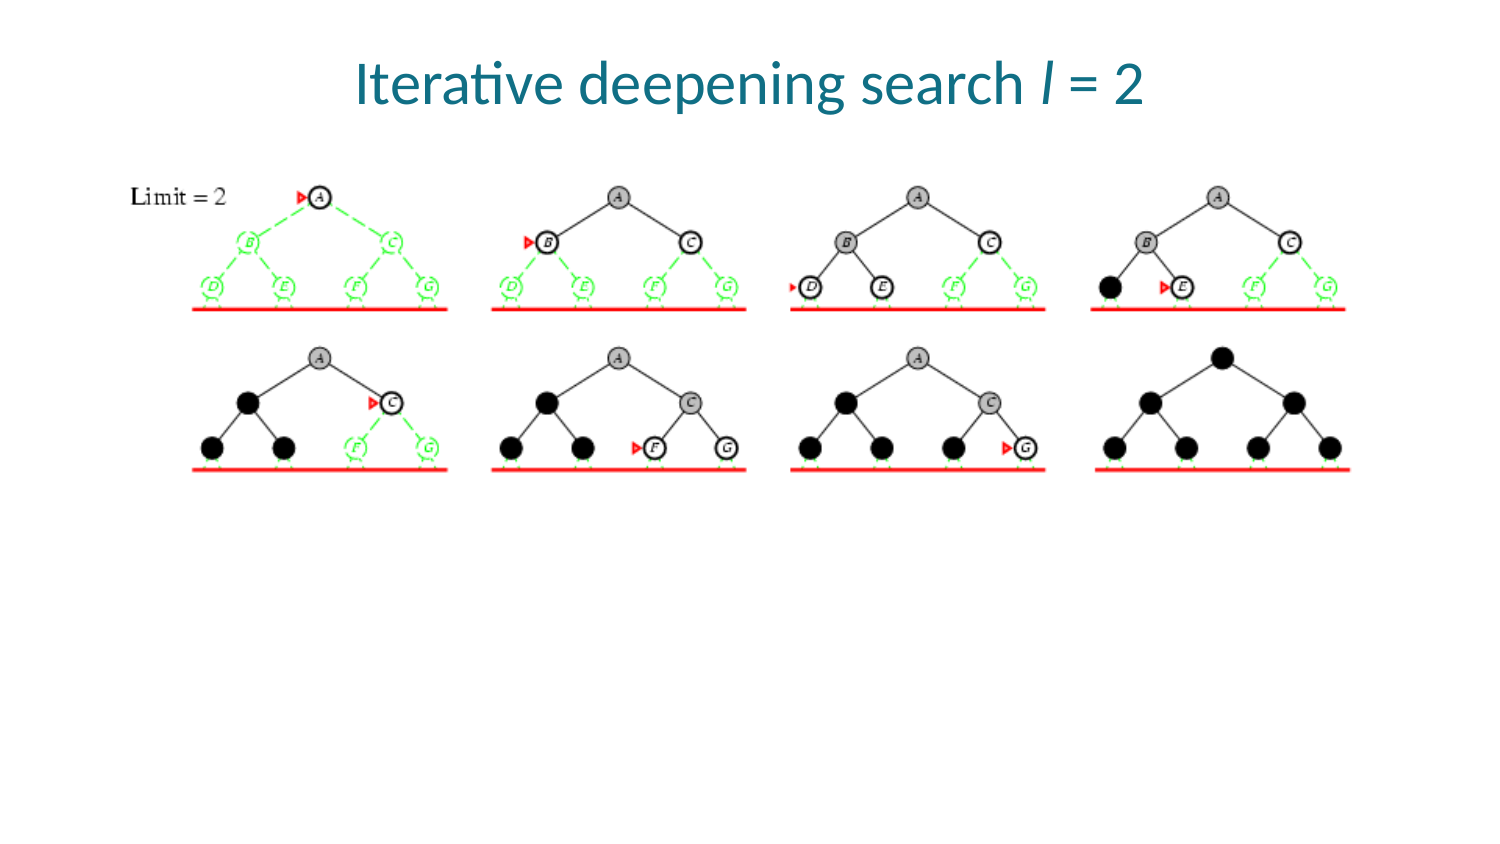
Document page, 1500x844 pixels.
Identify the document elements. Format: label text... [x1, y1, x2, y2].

picture [124, 169, 1376, 753]
title Iterative deepening search l = 2 [185, 31, 1315, 139]
